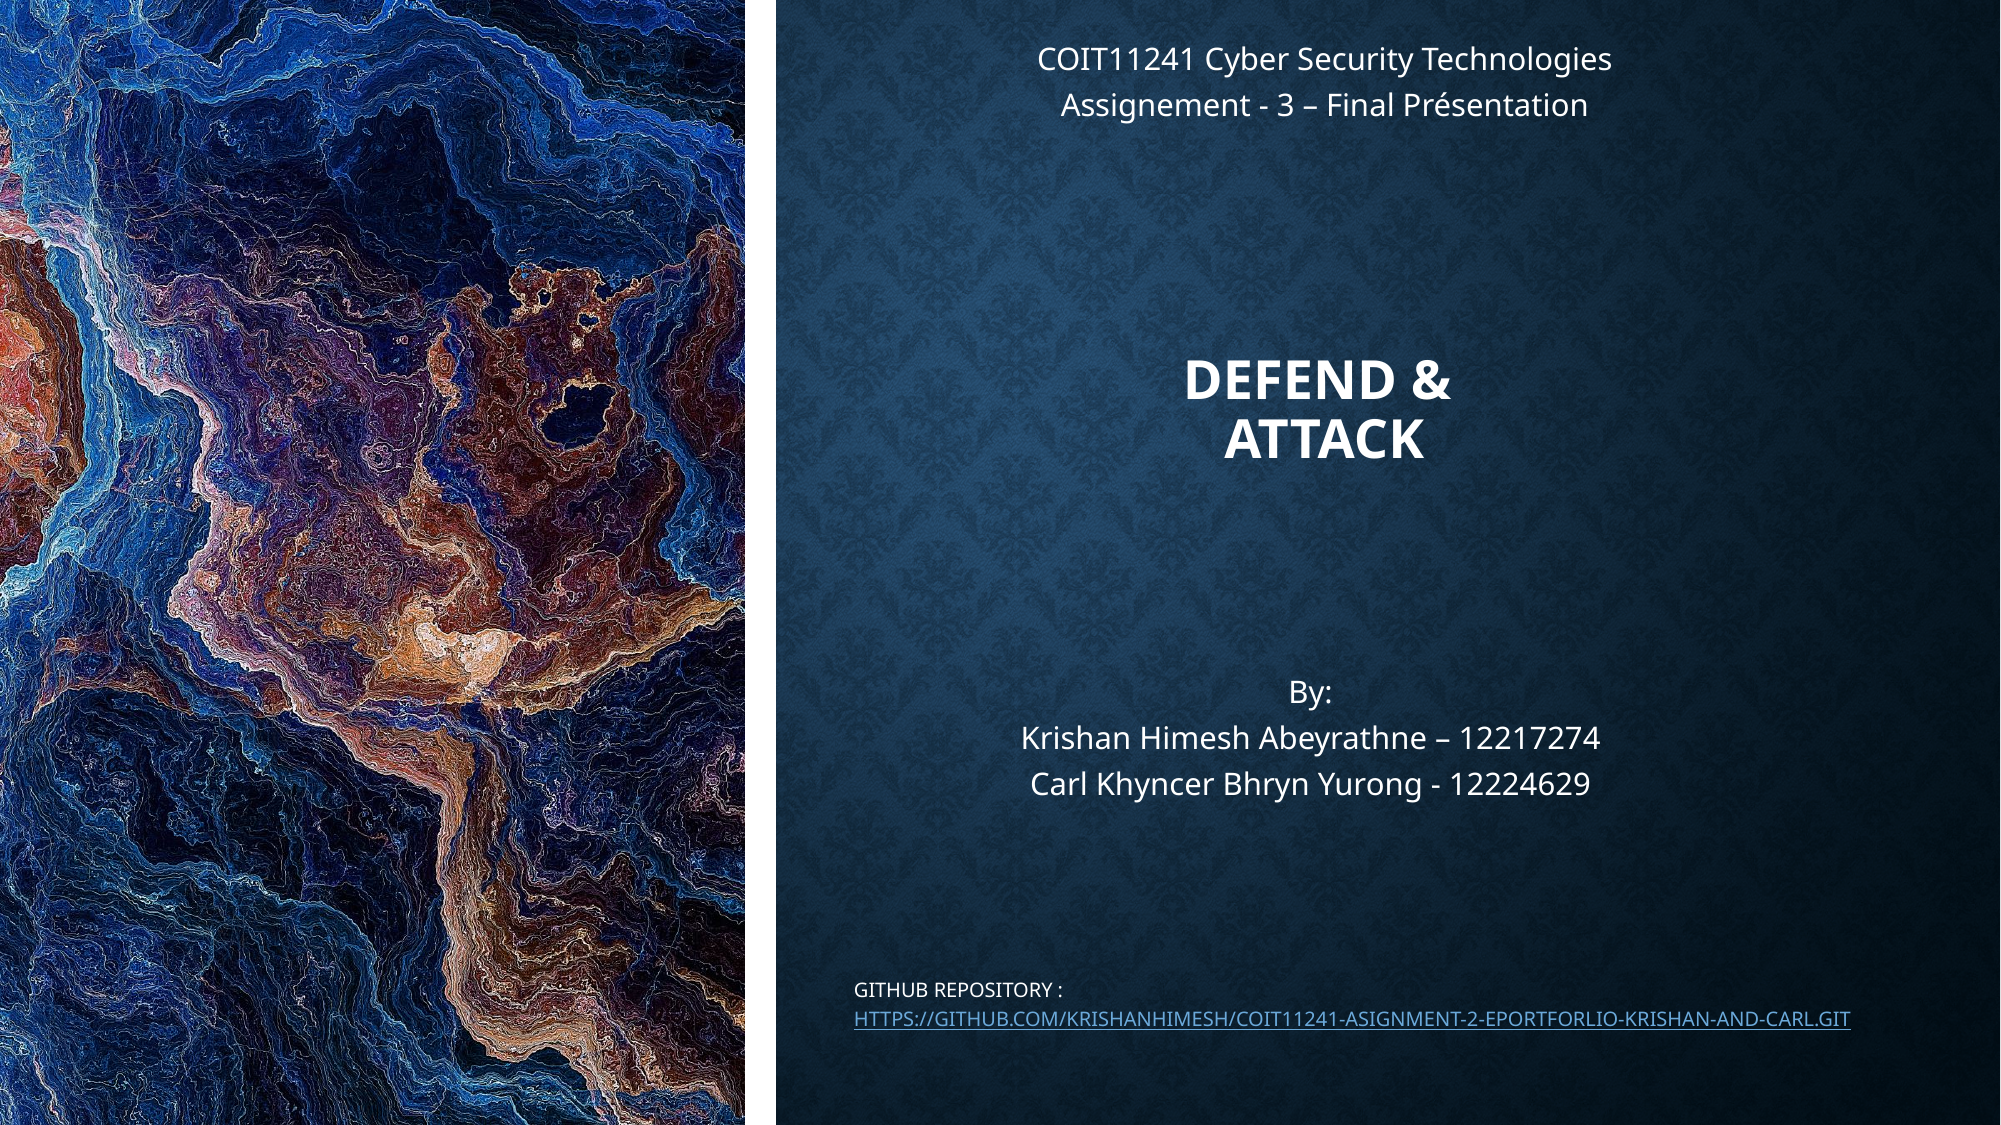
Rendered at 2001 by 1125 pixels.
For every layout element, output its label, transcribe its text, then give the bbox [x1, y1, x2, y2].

title Defend & Attack [768, 344, 2000, 478]
text_box COIT11241 Cyber Security Technologies Assignement - 3 – Final Présentation [822, 36, 1827, 153]
text_box By: Krishan Himesh Abeyrathne – 12217274 Carl Khyncer Bhryn Yurong - 12224629 [838, 669, 1783, 887]
picture [0, 0, 761, 1125]
text_box GitHub repository : https://github.com/KrishanHimesh/COIT11241-Asignment-2-ePortforlio-Krishan-and-Carl.git [838, 965, 1879, 1048]
